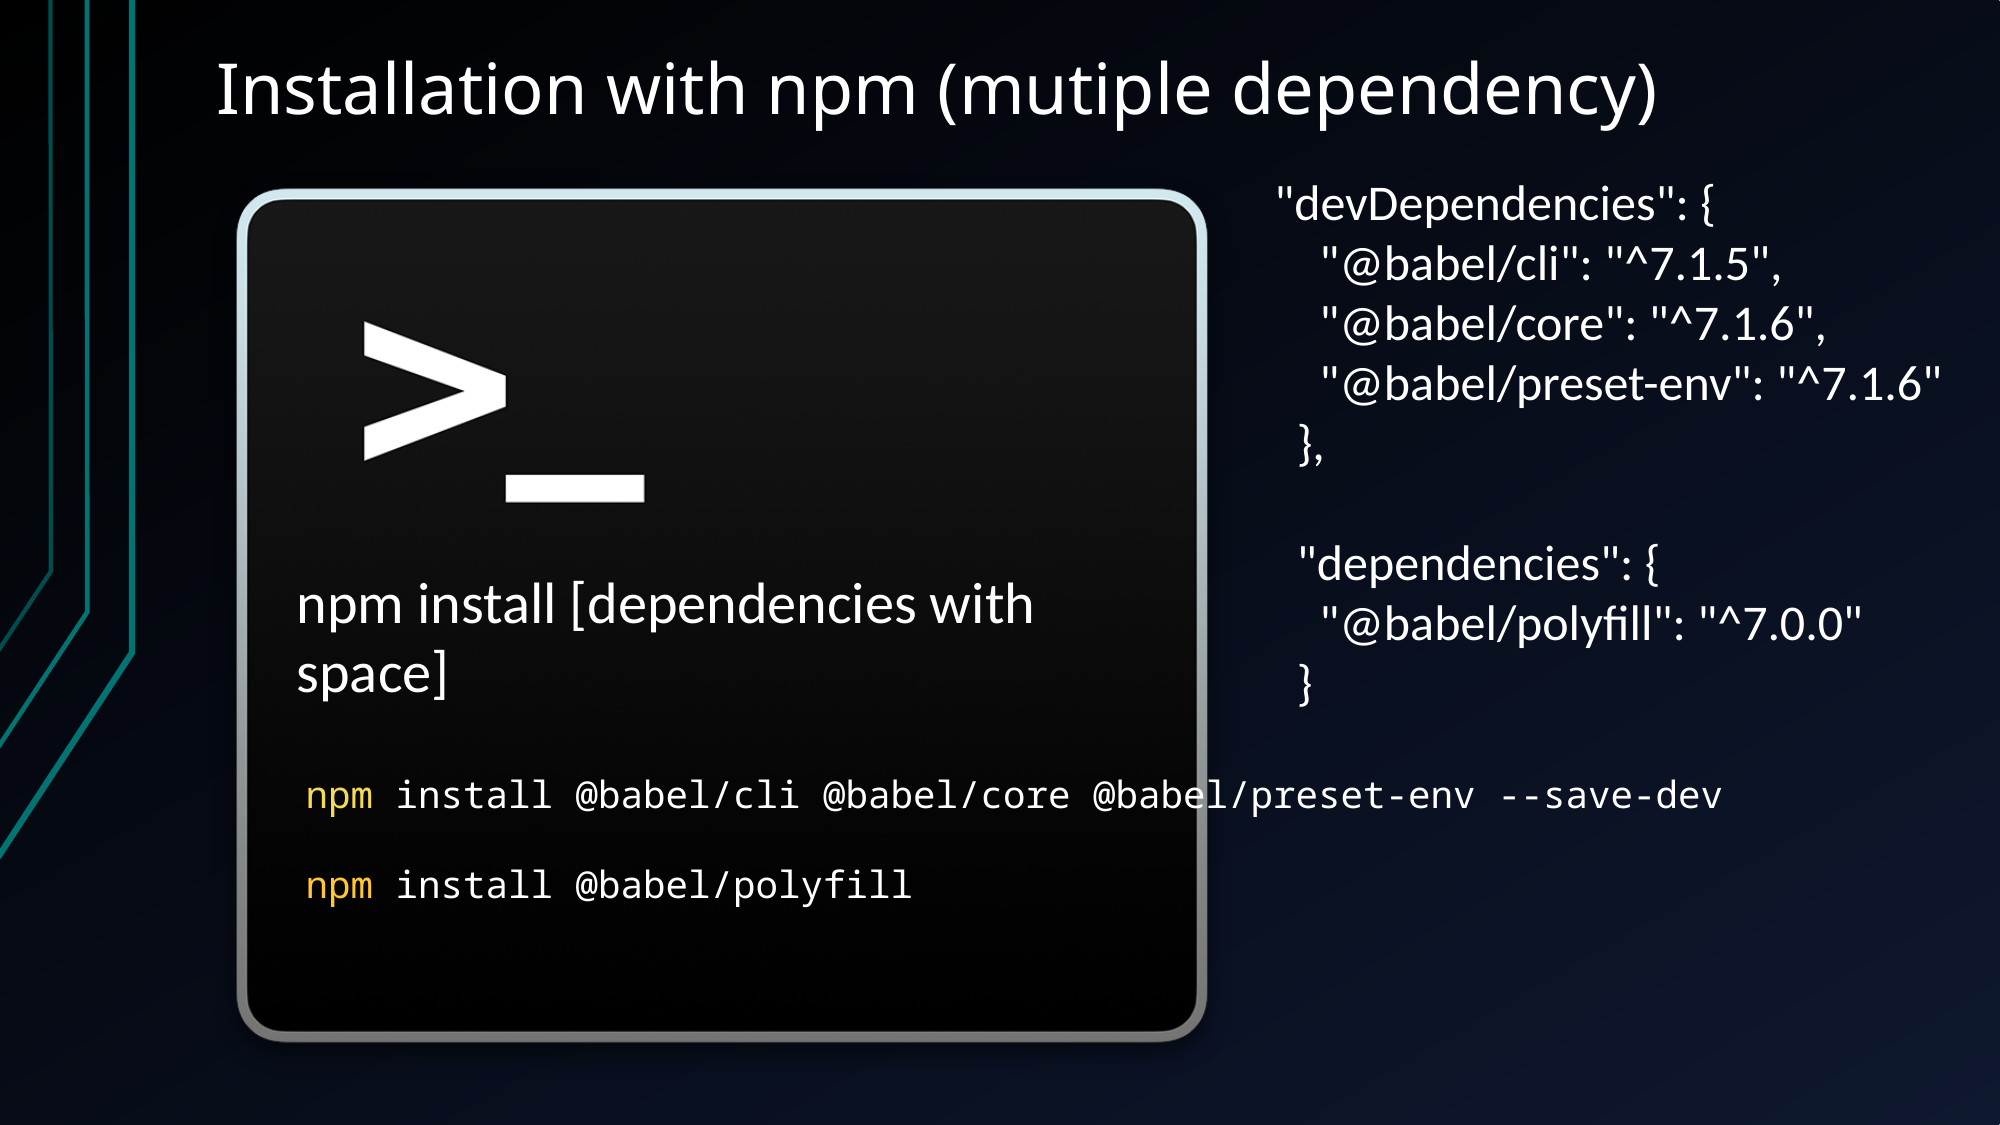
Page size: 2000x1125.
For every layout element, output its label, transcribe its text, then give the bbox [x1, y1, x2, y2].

title Installation with npm (mutiple dependency) [196, 42, 1896, 140]
text_box "devDependencies": { "@babel/cli": "^7.1.5", "@babel/core": "^7.1.6", "@babel/preset-env": "^7.1.6" }, "dependencies": { "@babel/polyfill": "^7.0.0" } [1279, 163, 1992, 718]
picture [172, 66, 1272, 1125]
text_box npm install @babel/cli @babel/core @babel/preset-env --save-dev npm install @babel/polyfill [1279, 763, 1762, 913]
